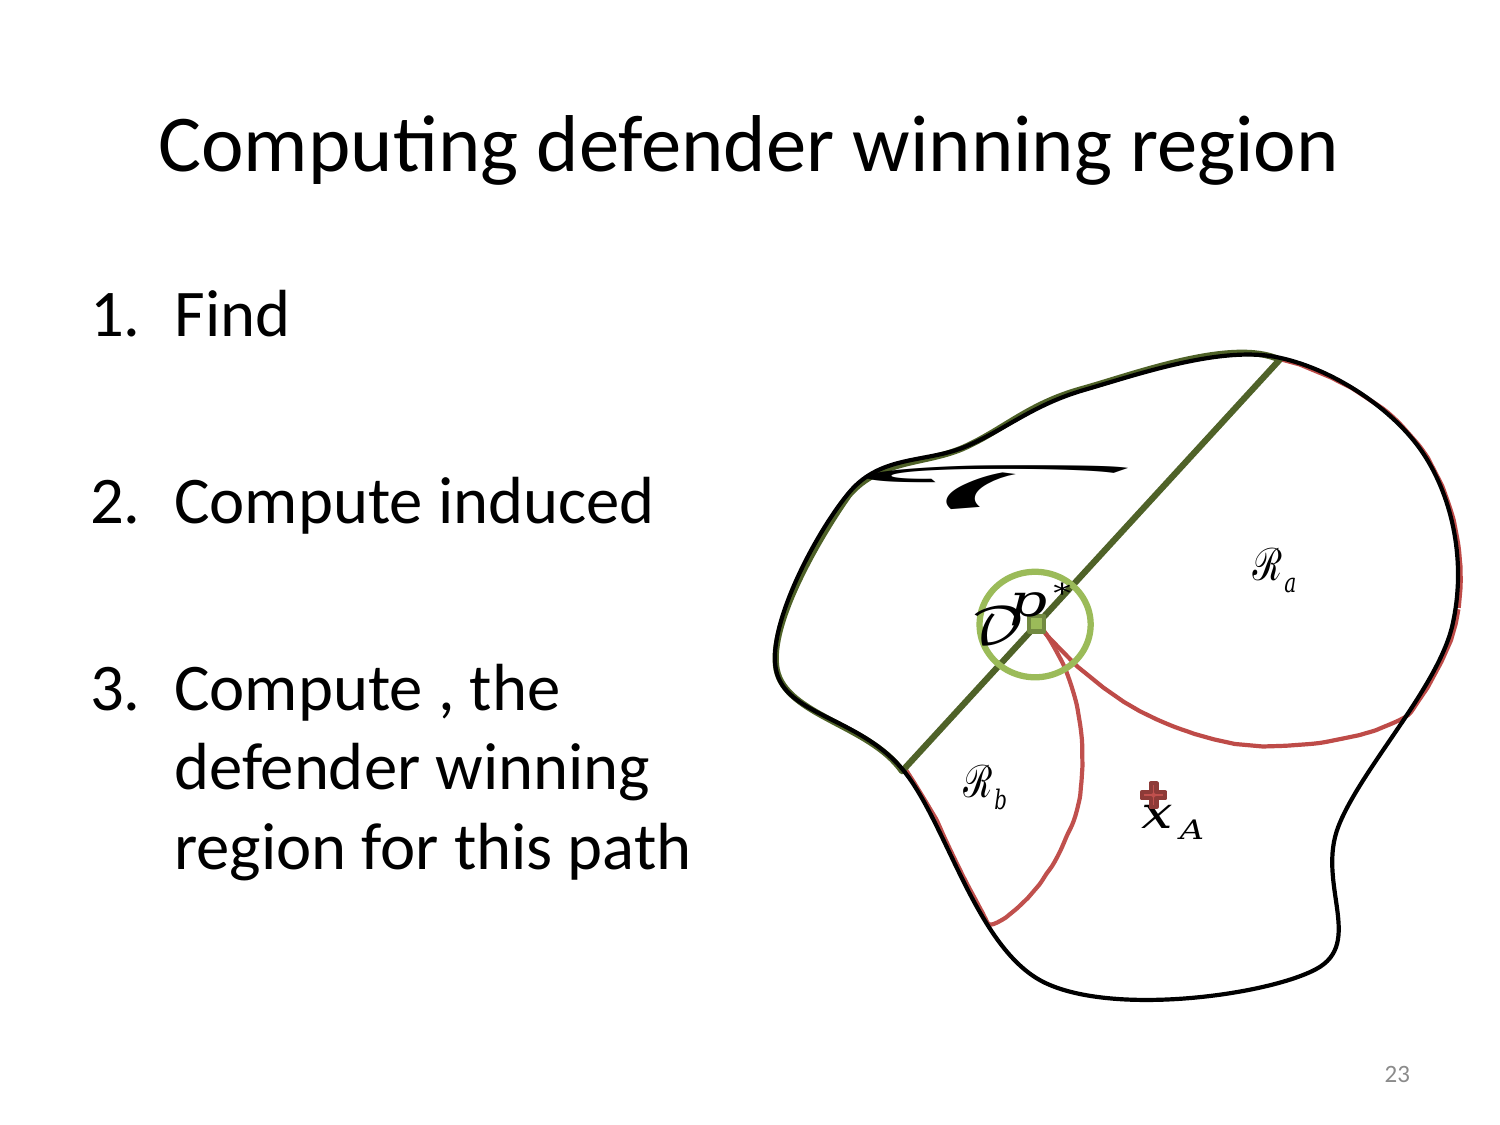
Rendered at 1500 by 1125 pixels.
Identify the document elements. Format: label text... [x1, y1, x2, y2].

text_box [774, 352, 1463, 1001]
title Computing defender winning region [75, 45, 1425, 233]
slide_number 23 [1074, 1042, 1425, 1103]
